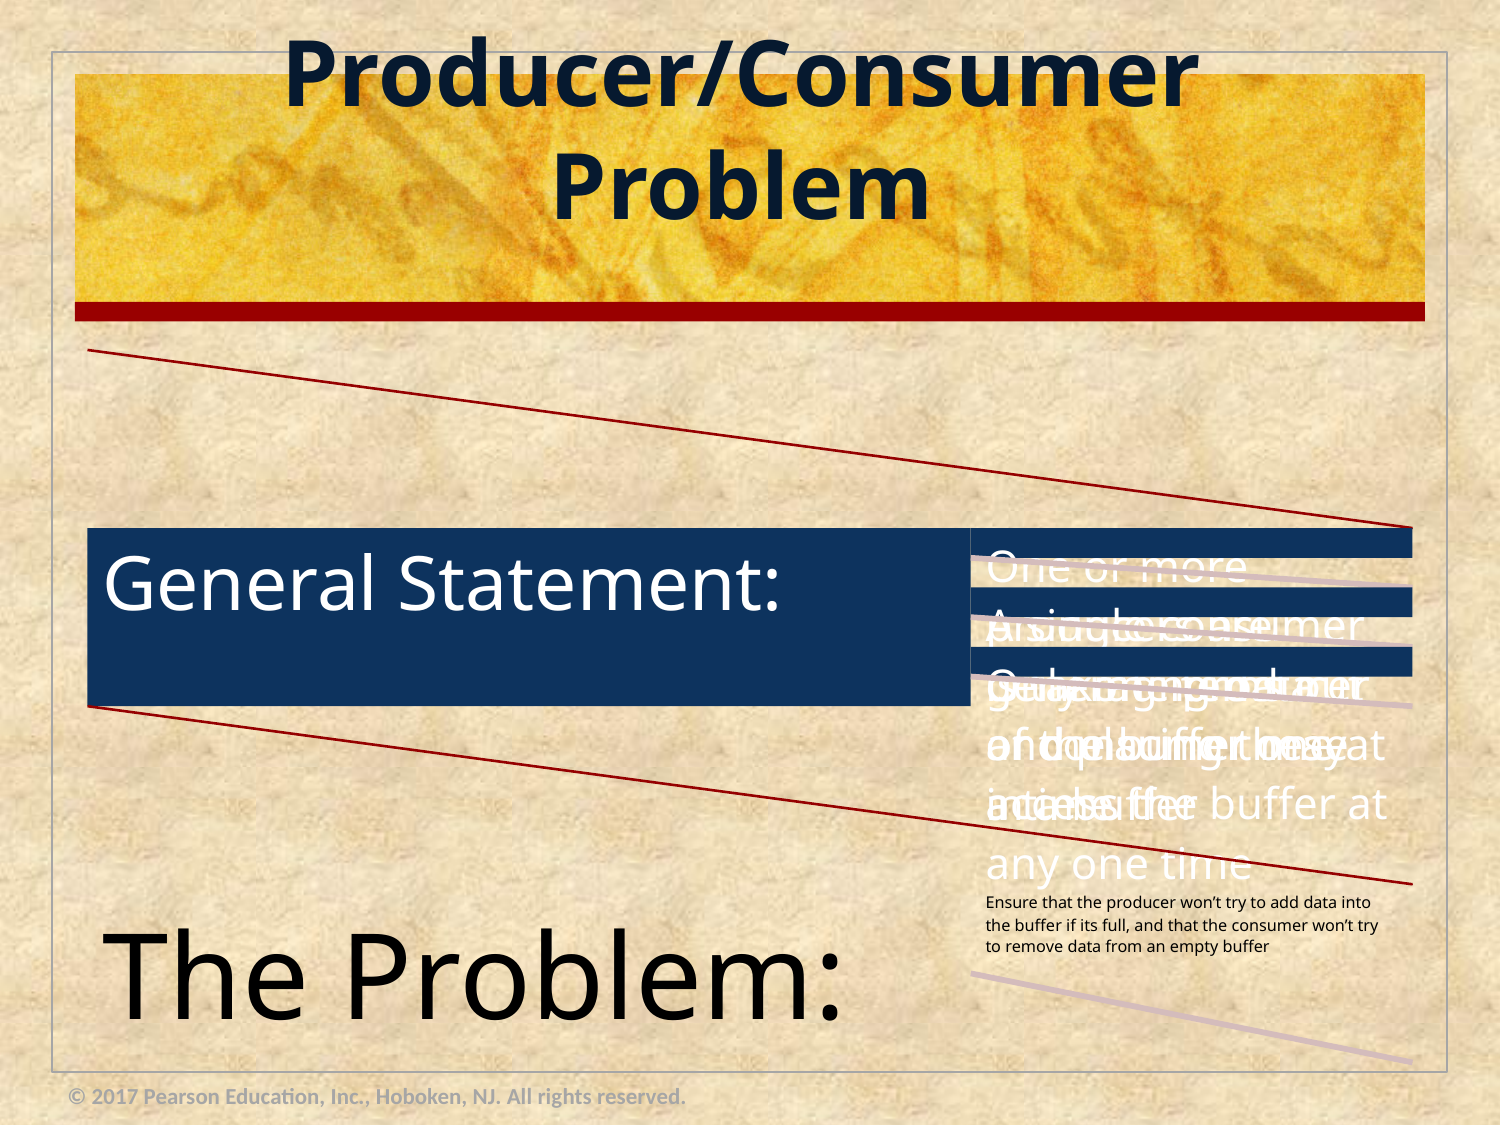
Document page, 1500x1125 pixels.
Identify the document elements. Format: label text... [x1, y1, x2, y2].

picture [0, 0, 1500, 1125]
picture [53, 53, 1446, 1071]
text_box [86, 349, 1414, 1064]
title Producer/Consumer Problem [99, 125, 1384, 238]
footer © 2017 Pearson Education, Inc., Hoboken, NJ. All rights reserved. [52, 1065, 1150, 1125]
